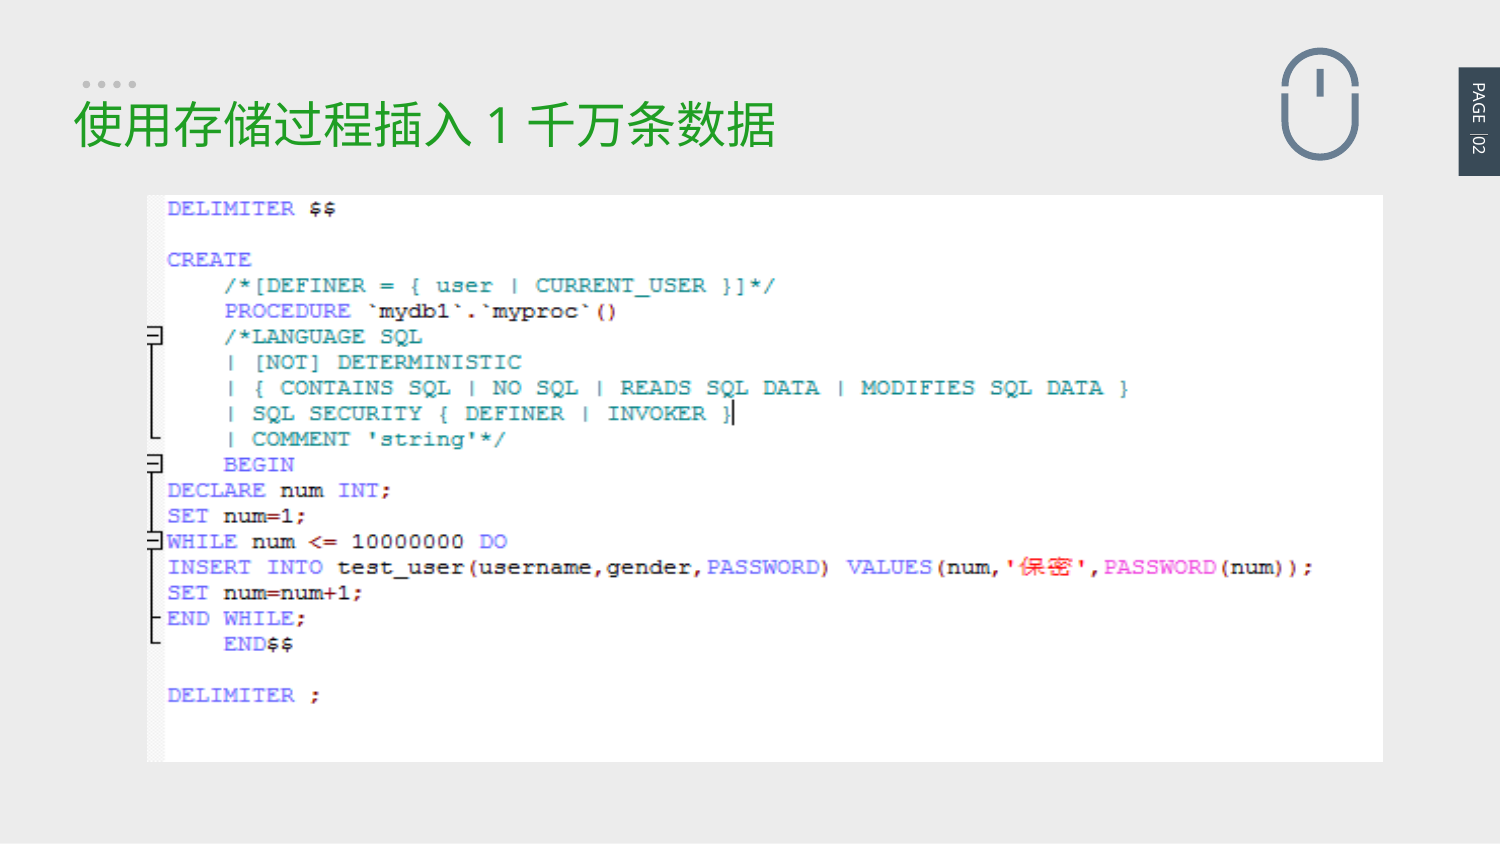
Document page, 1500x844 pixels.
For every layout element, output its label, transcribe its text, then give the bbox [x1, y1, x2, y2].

picture [147, 195, 1383, 762]
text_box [1458, 67, 1500, 177]
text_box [1281, 47, 1359, 161]
text_box 使用存储过程插入1千万条数据 [58, 85, 791, 161]
